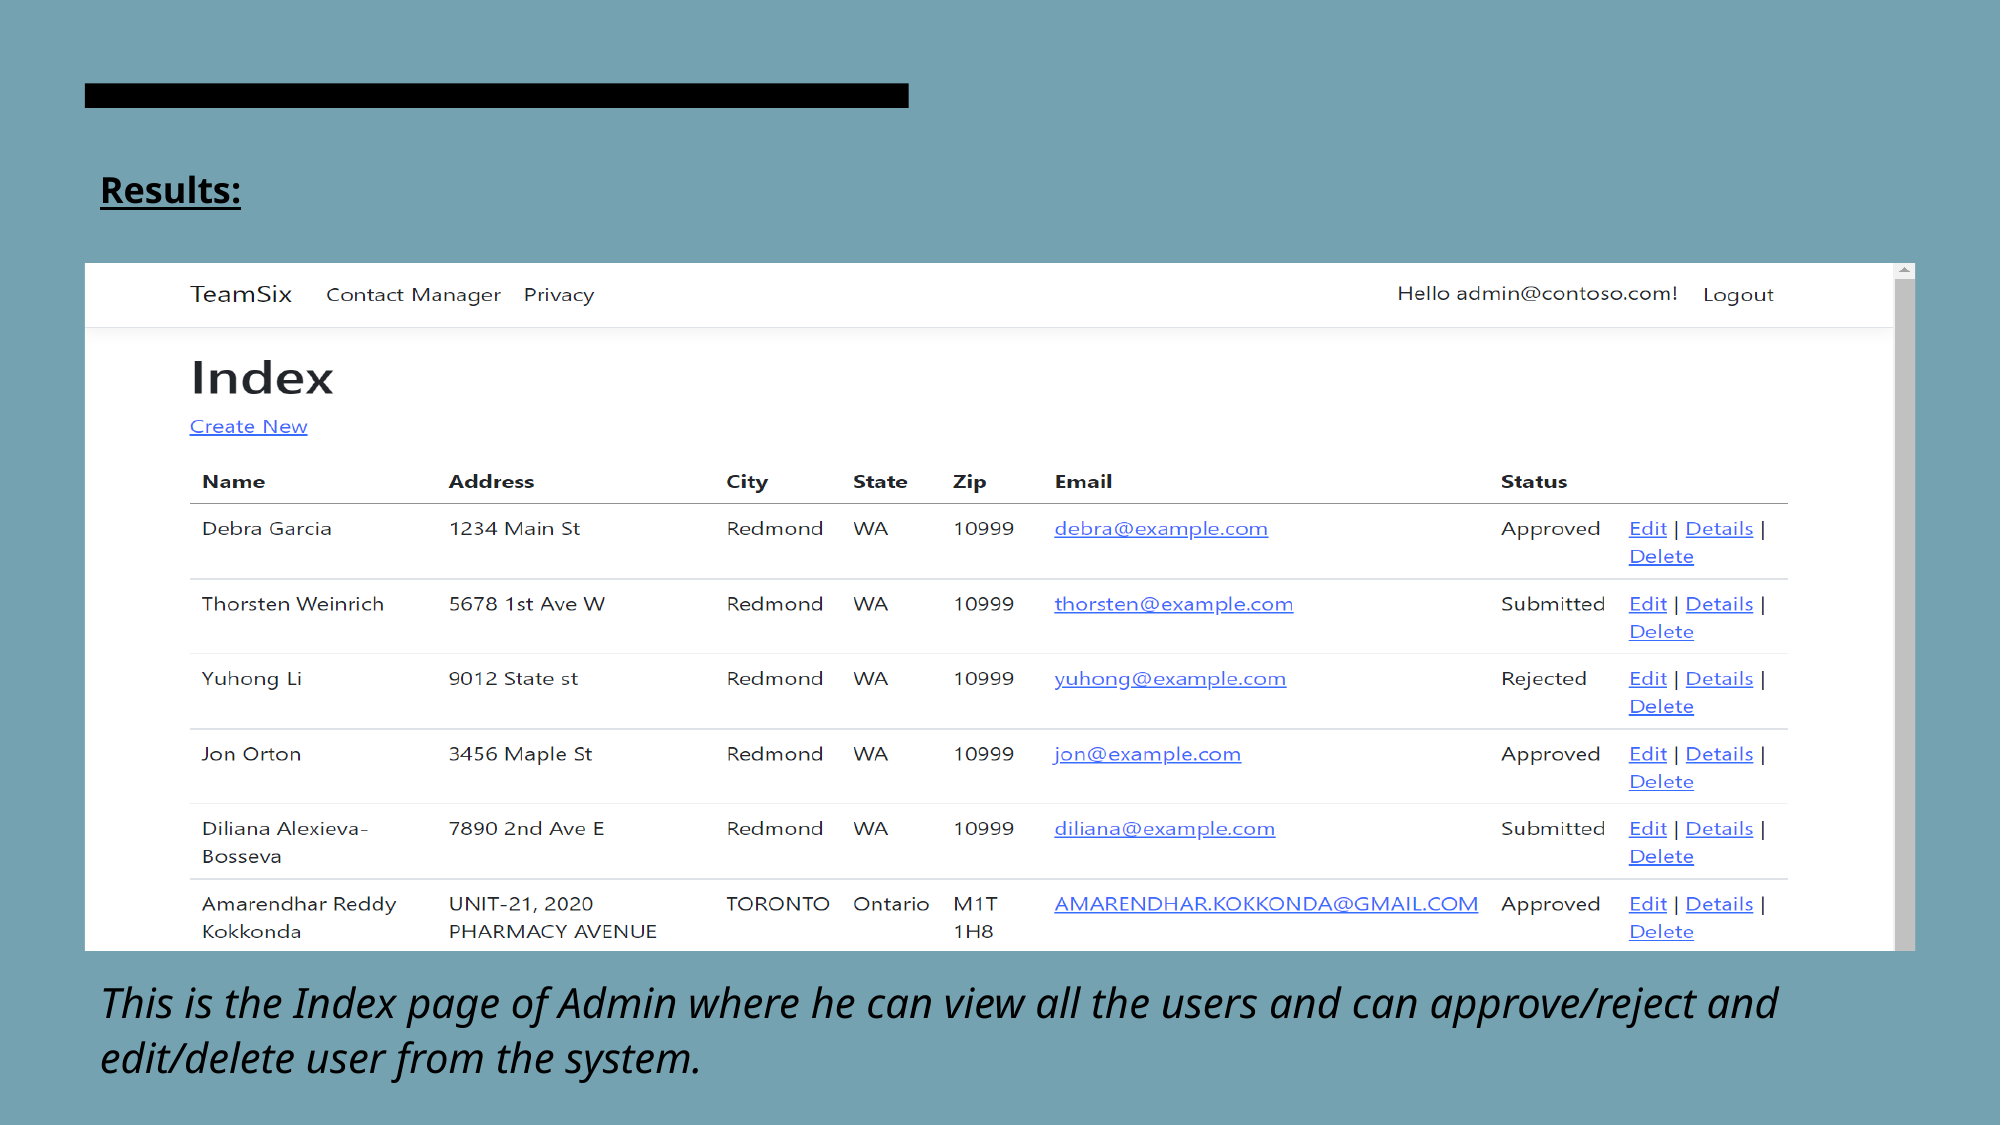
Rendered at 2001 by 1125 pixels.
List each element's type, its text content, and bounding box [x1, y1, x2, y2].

list This is the Index page of Admin where he can view all the users and can approve/reject and edit/delete user from the system. [84, 964, 1938, 1090]
title Results: [84, 160, 909, 263]
picture [84, 263, 1916, 951]
